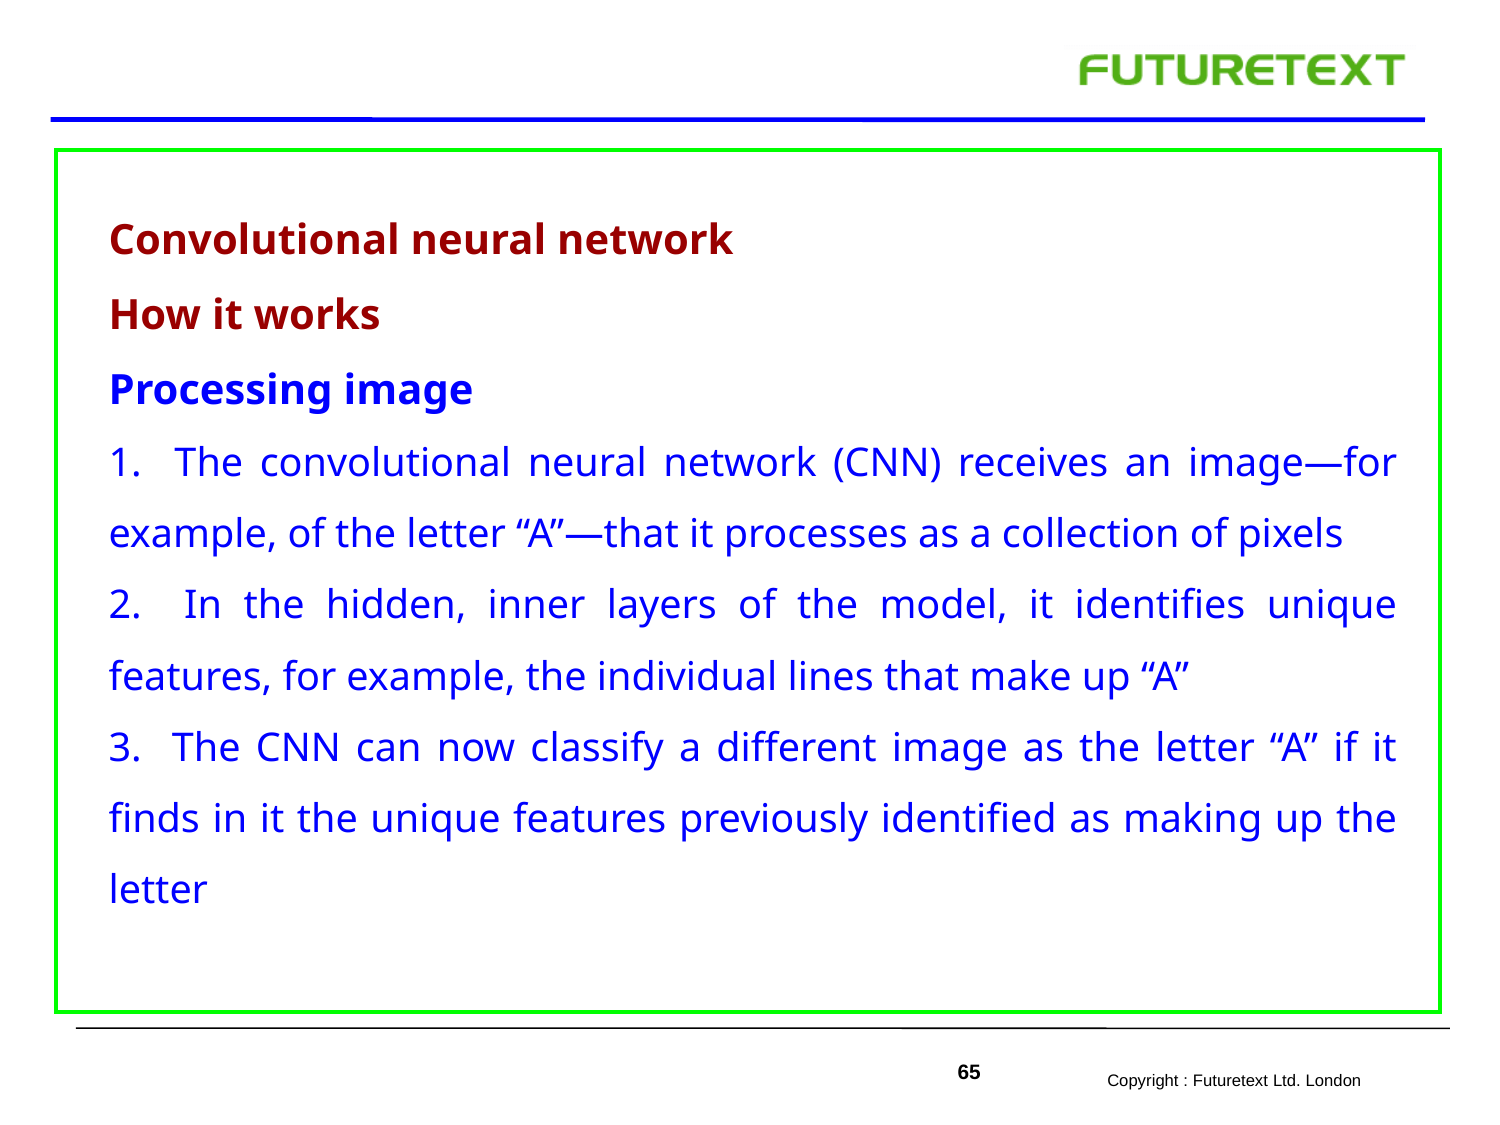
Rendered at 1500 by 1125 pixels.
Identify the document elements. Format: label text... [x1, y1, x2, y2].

text_box [56, 149, 1441, 1012]
text_box 65 [891, 1051, 1048, 1101]
picture [1064, 44, 1416, 98]
text_box Convolutional neural network How it works Processing image 1. The convolutional neural network (CNN) receives an image—for example, of the letter “A”—that it processes as a collection of pixels 2. In the hidden, inner layers of the model, it identifies unique features, for example, the individual lines that make up “A” 3. The CNN can now classify a different image as the letter “A” if it finds in it the unique features previously identified as making up the letter [83, 180, 1414, 919]
